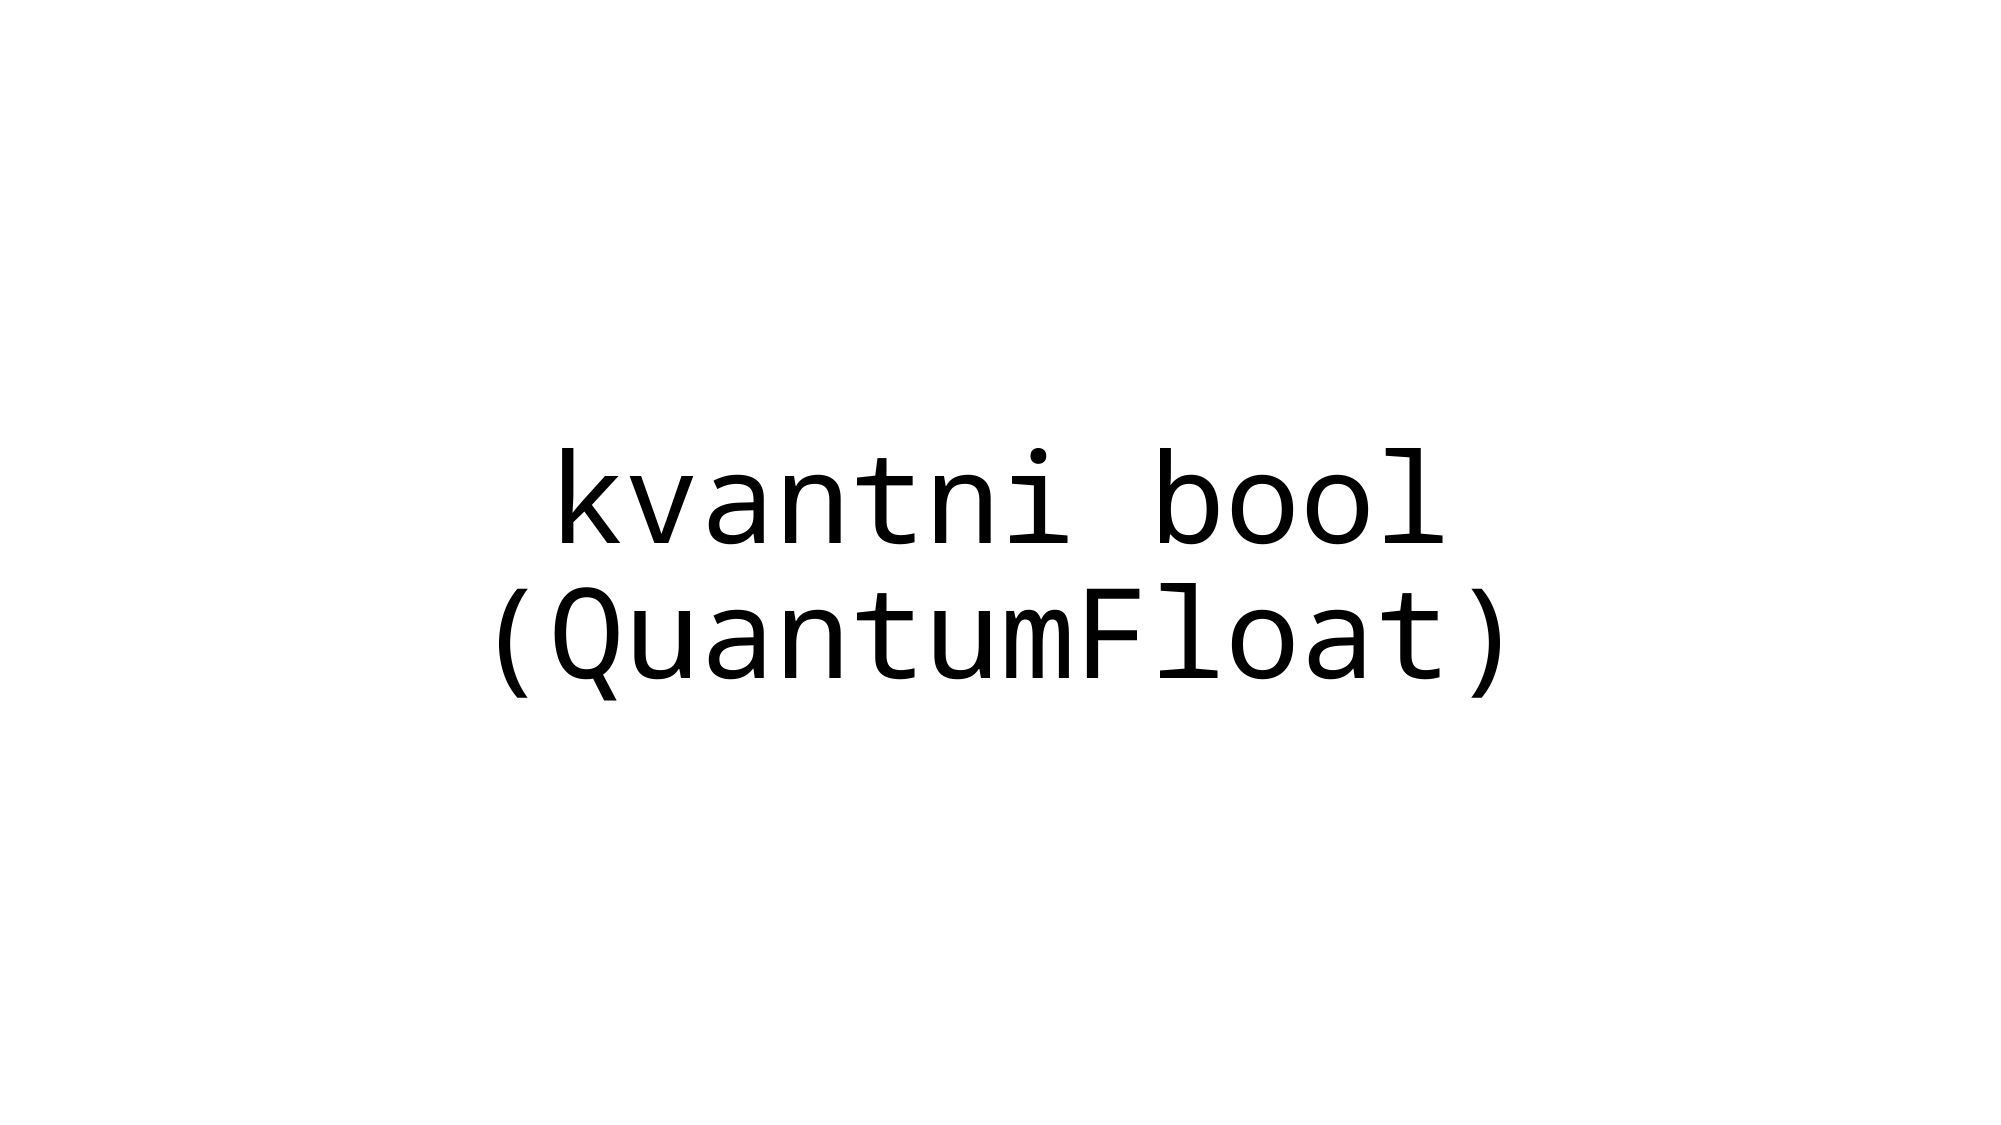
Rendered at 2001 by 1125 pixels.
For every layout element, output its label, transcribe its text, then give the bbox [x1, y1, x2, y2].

title kvantni bool (QuantumFloat) [249, 321, 1750, 714]
